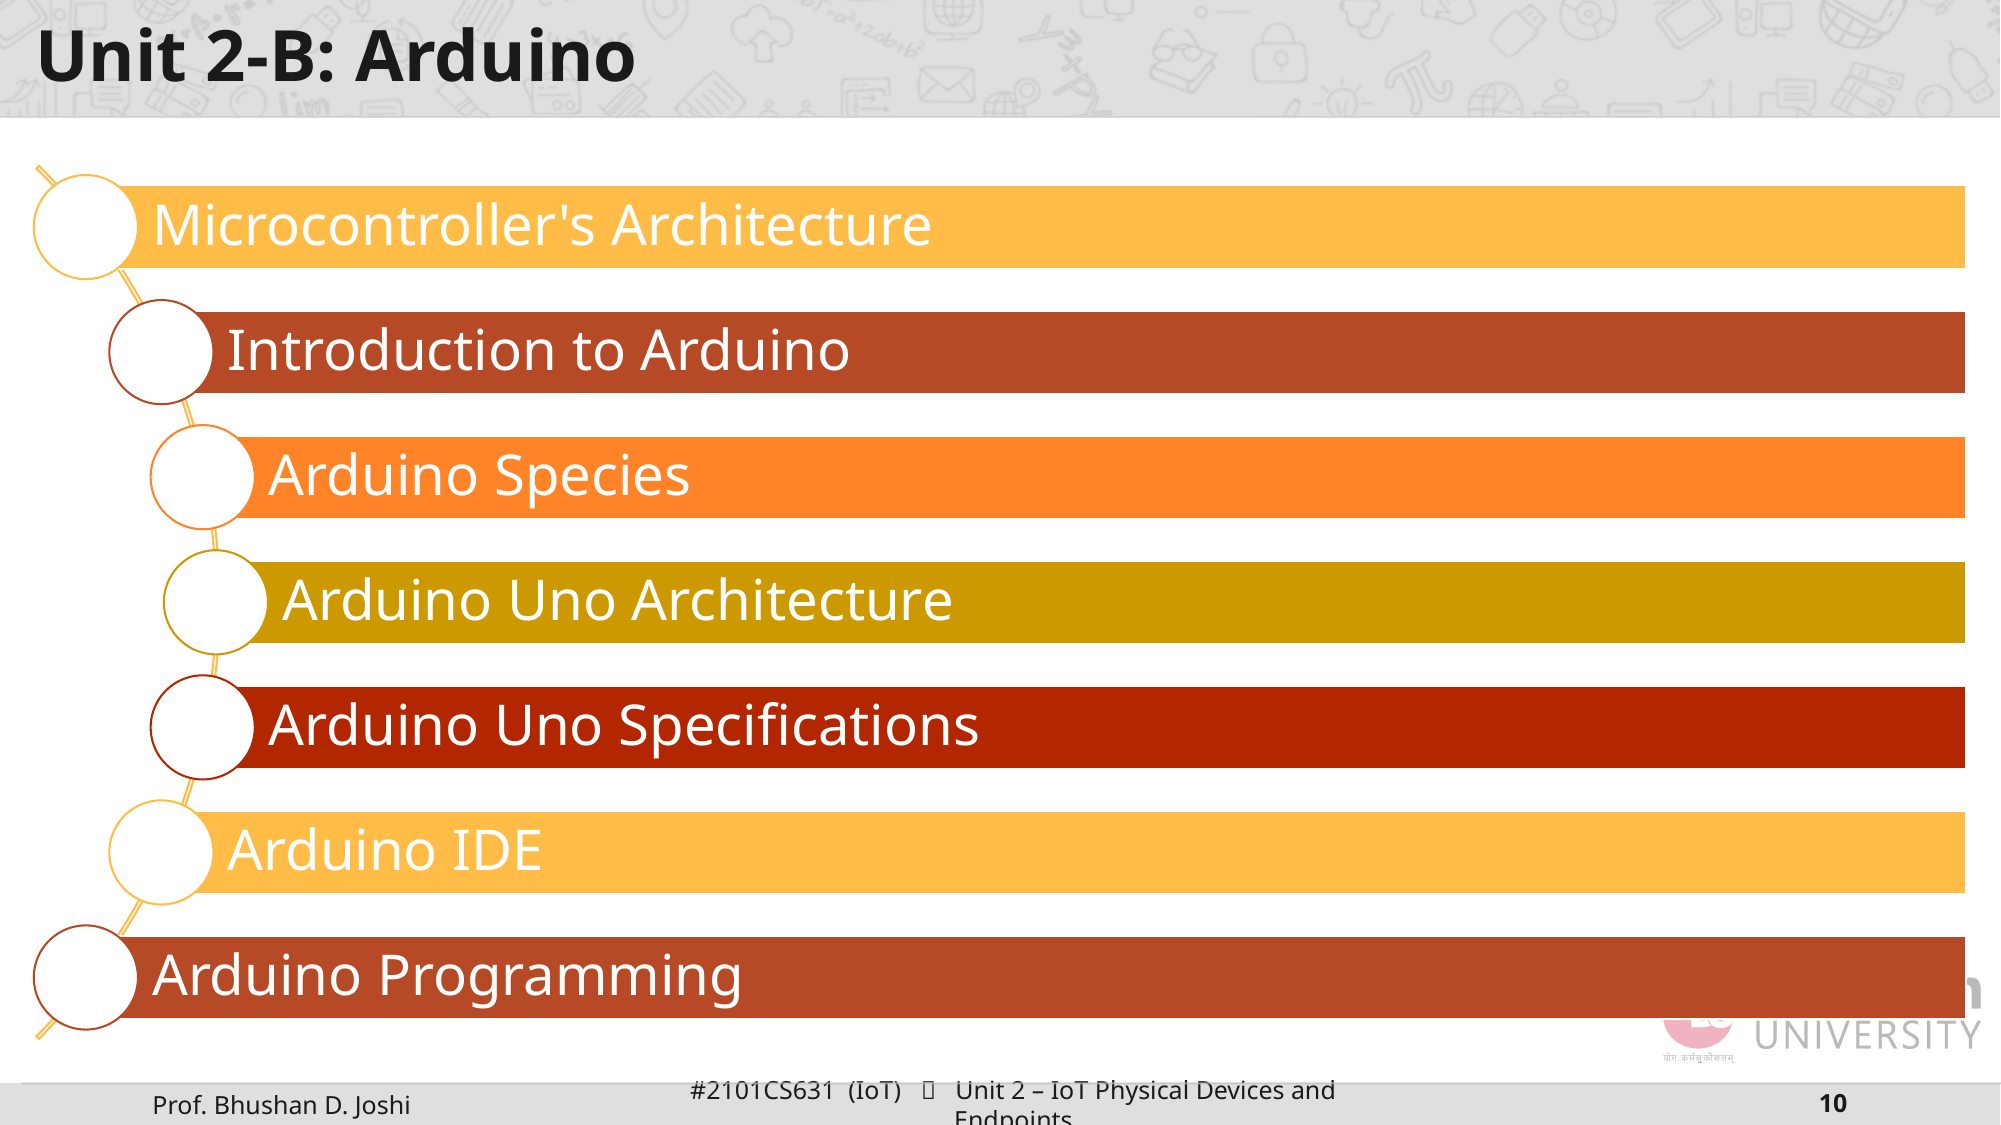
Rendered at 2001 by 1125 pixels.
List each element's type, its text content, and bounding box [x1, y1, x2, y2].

title Unit 2-B: Arduino [0, 0, 2000, 117]
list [21, 143, 1979, 1061]
